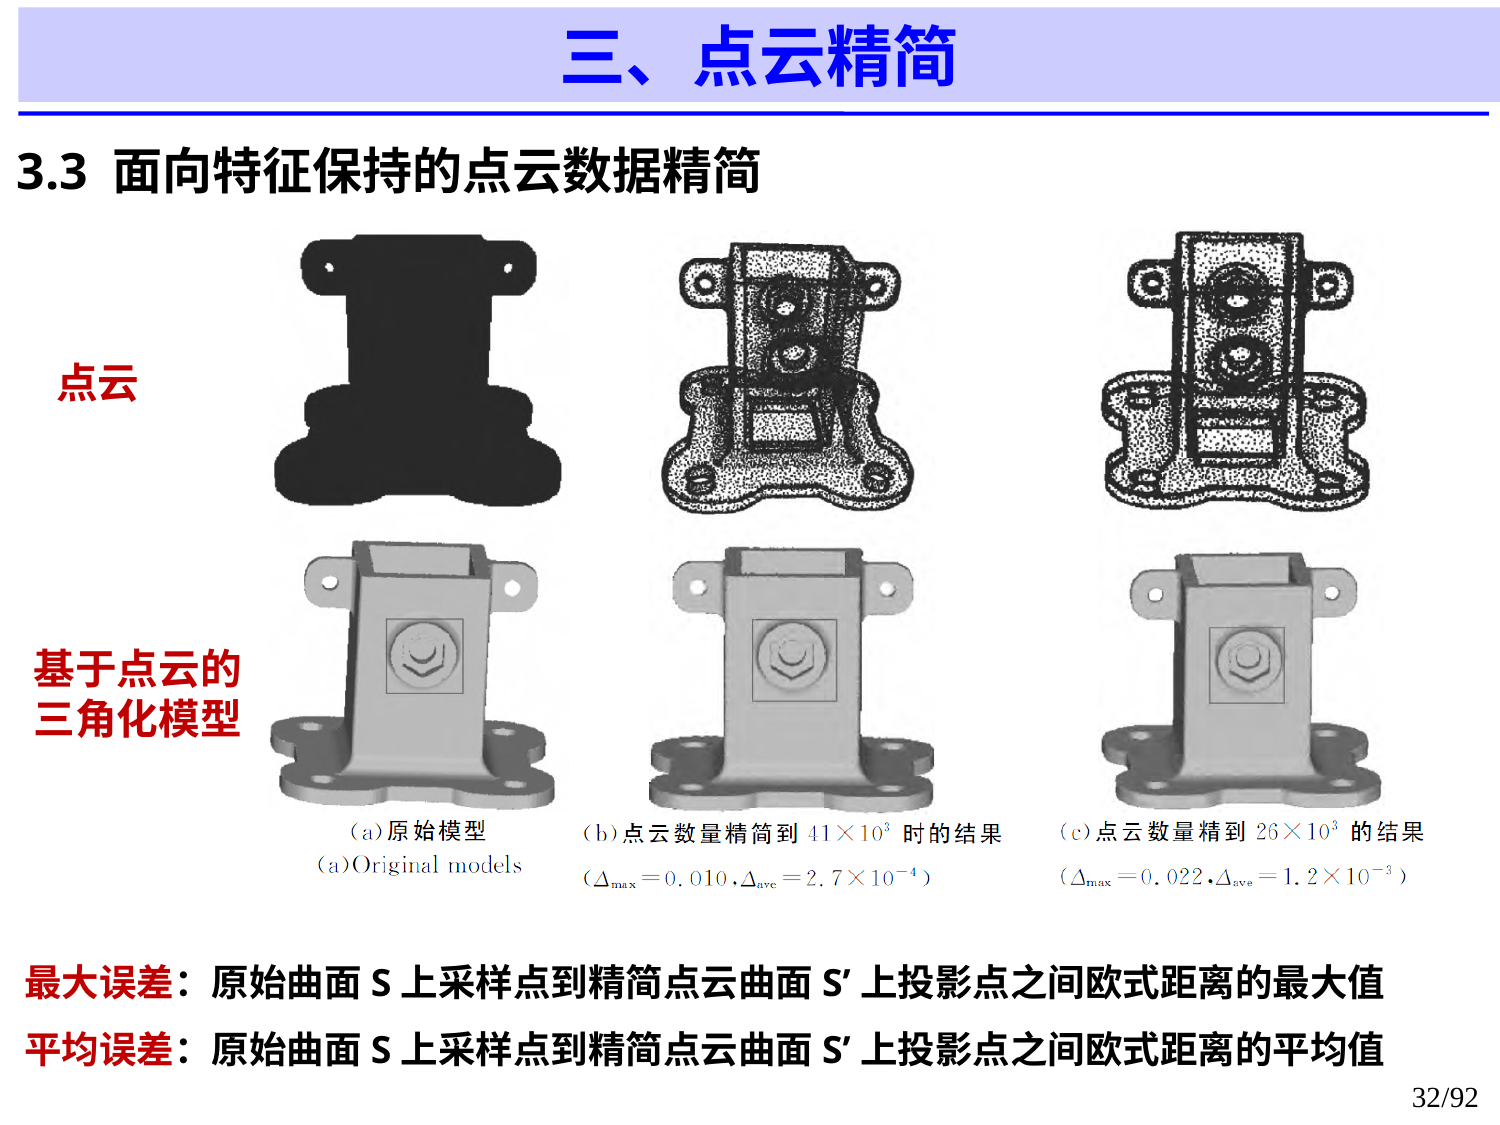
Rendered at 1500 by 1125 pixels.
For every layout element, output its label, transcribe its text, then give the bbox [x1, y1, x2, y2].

picture [253, 219, 1434, 896]
slide_number 32/92 [1181, 1070, 1495, 1118]
text_box 点云 [41, 349, 184, 415]
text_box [18, 7, 1500, 114]
text_box 3.3 面向特征保持的点云数据精简 [1, 132, 1500, 208]
text_box 基于点云的三角化模型 [9, 635, 248, 751]
